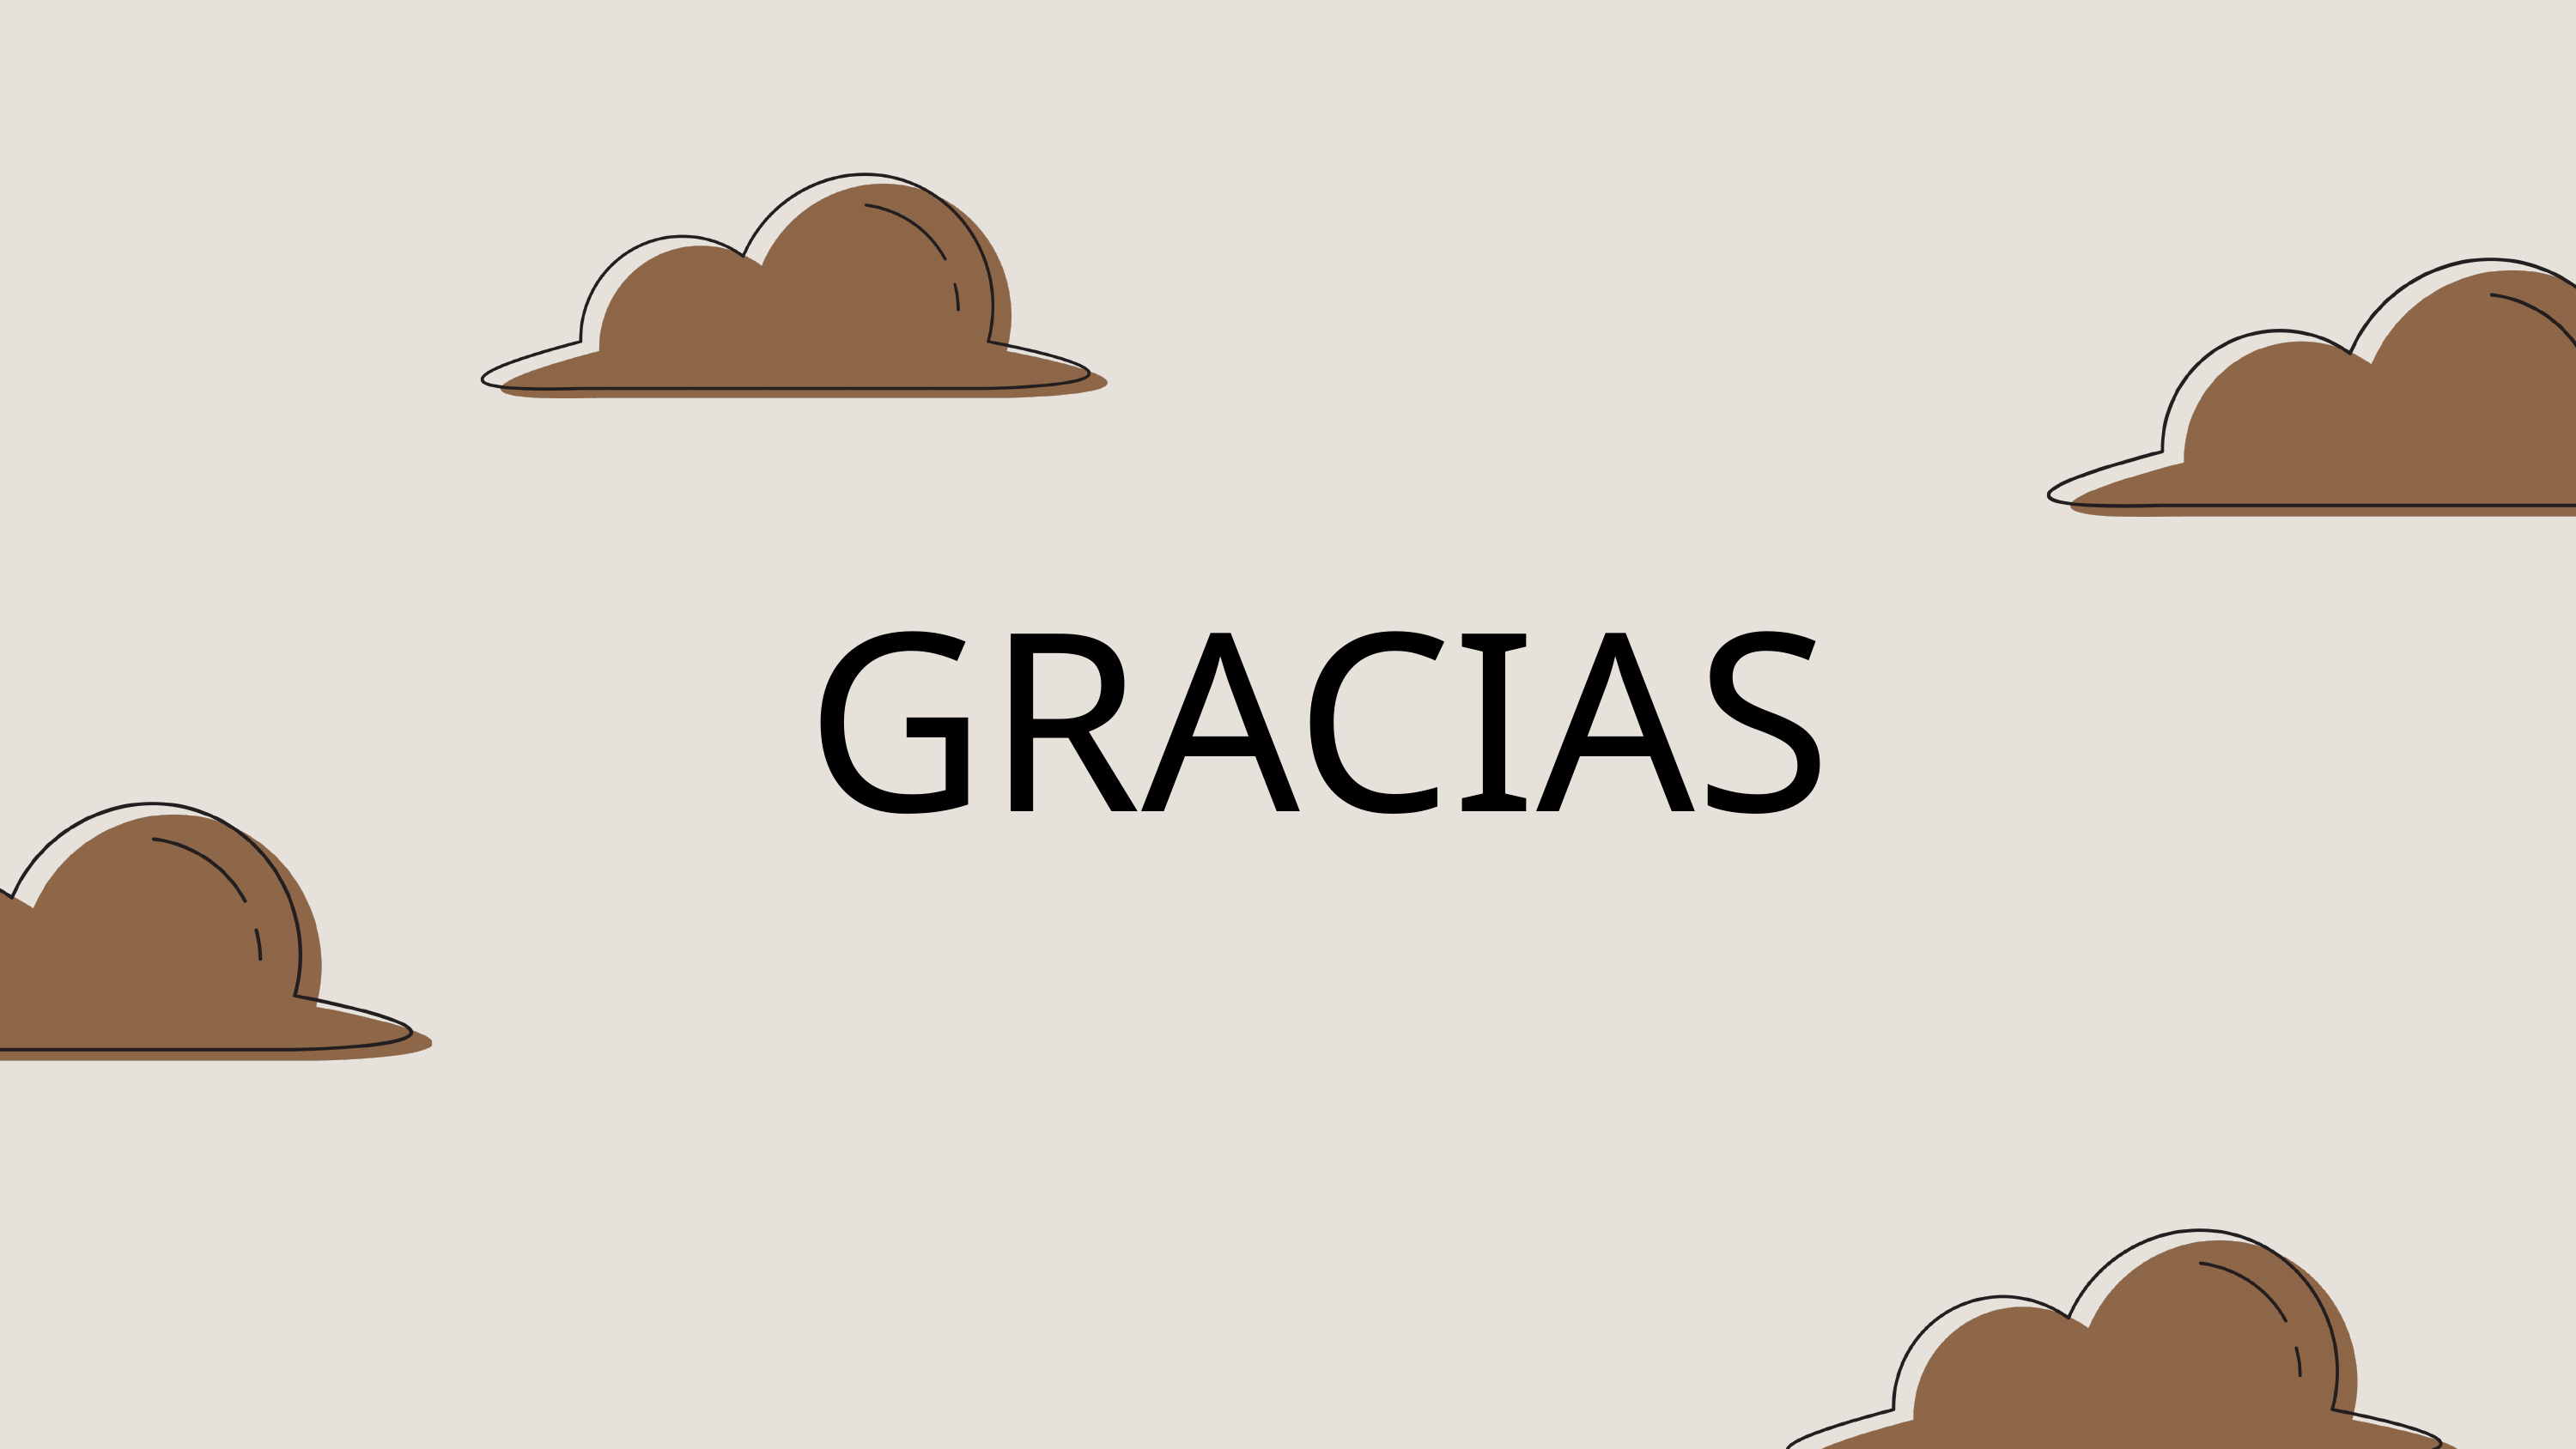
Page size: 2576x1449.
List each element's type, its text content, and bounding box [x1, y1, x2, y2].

text_box [0, 790, 433, 1061]
text_box GRACIAS [538, 632, 2100, 861]
text_box [1785, 1217, 2461, 1449]
text_box [2046, 246, 2576, 517]
text_box [480, 162, 1108, 398]
